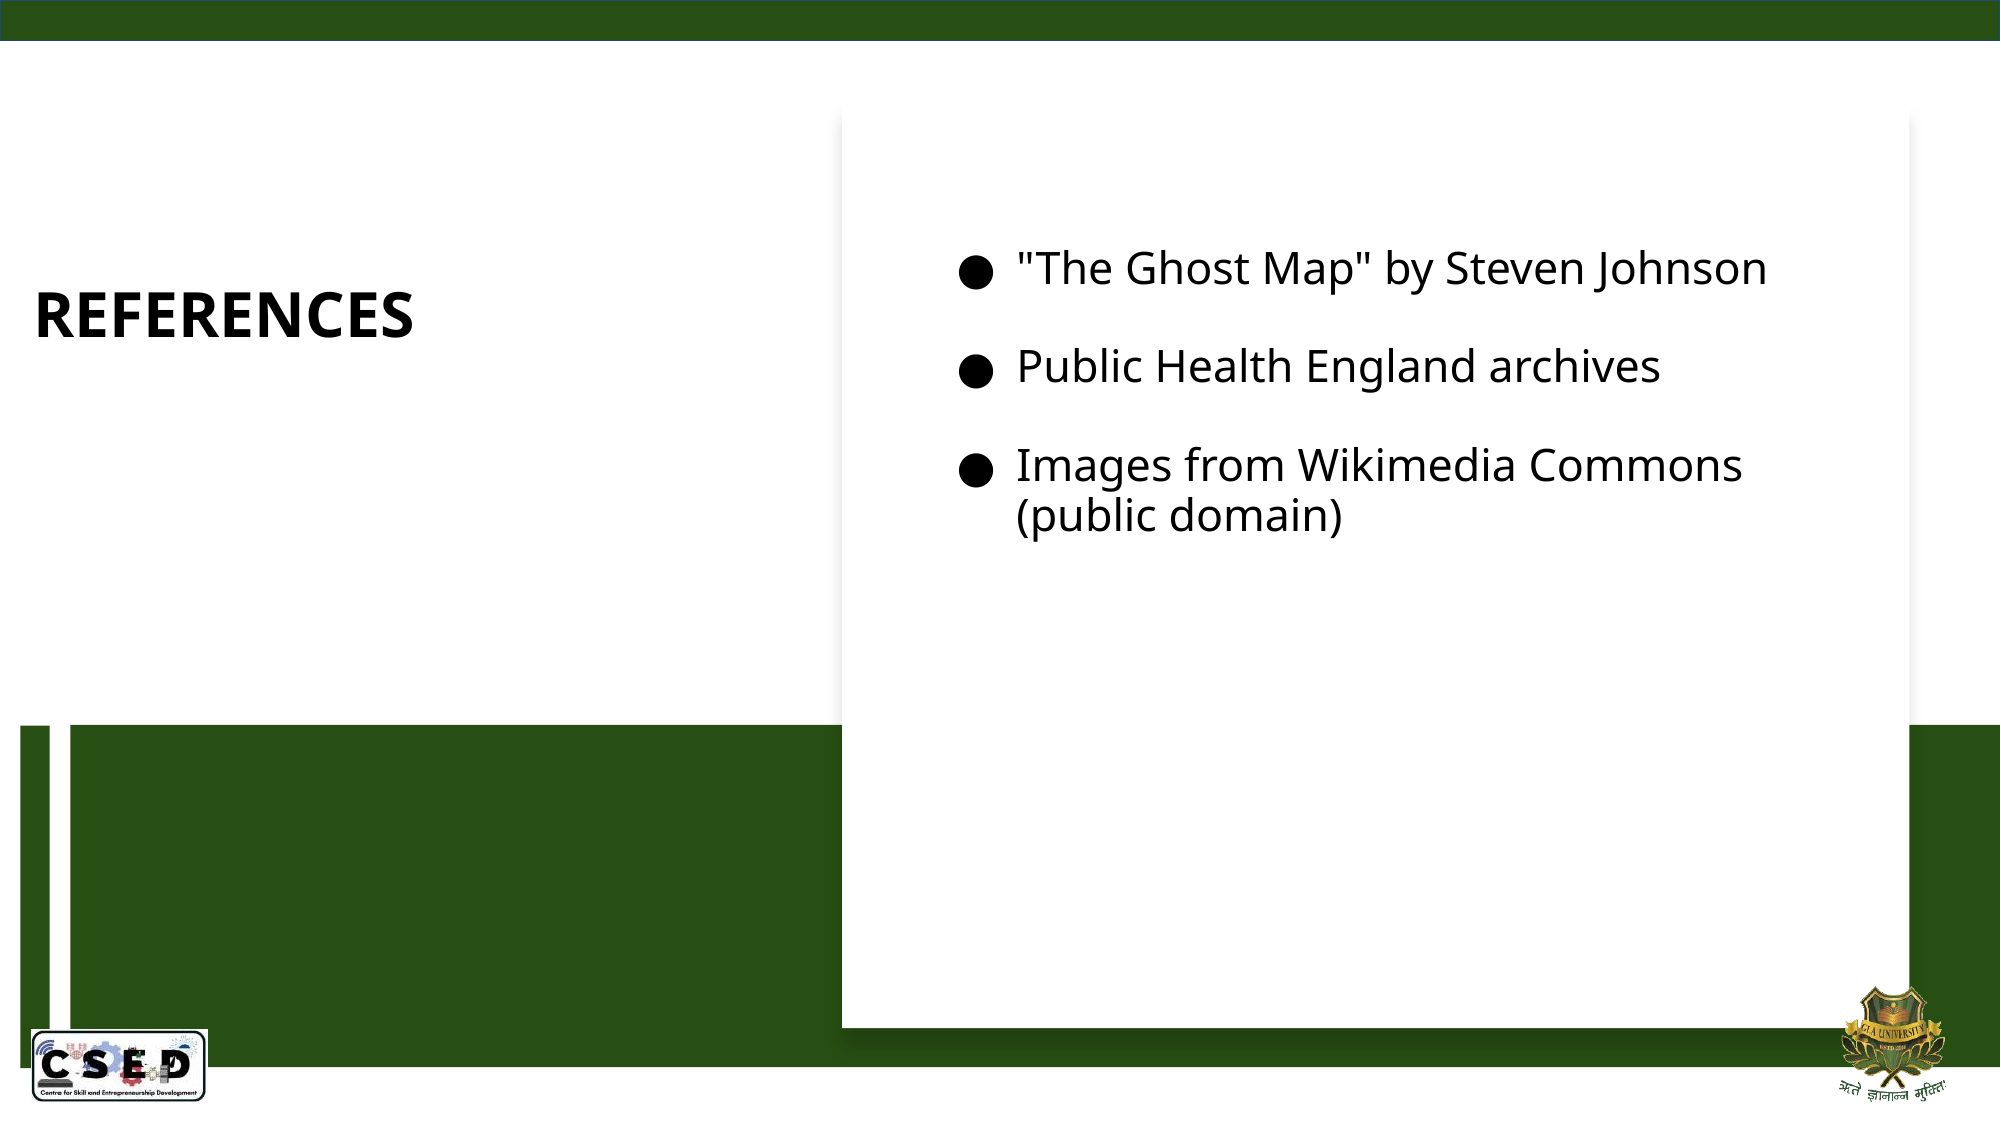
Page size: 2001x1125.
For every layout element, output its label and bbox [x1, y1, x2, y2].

text_box [0, 0, 2000, 41]
text_box [20, 91, 2000, 1073]
text_box [30, 985, 1946, 1102]
